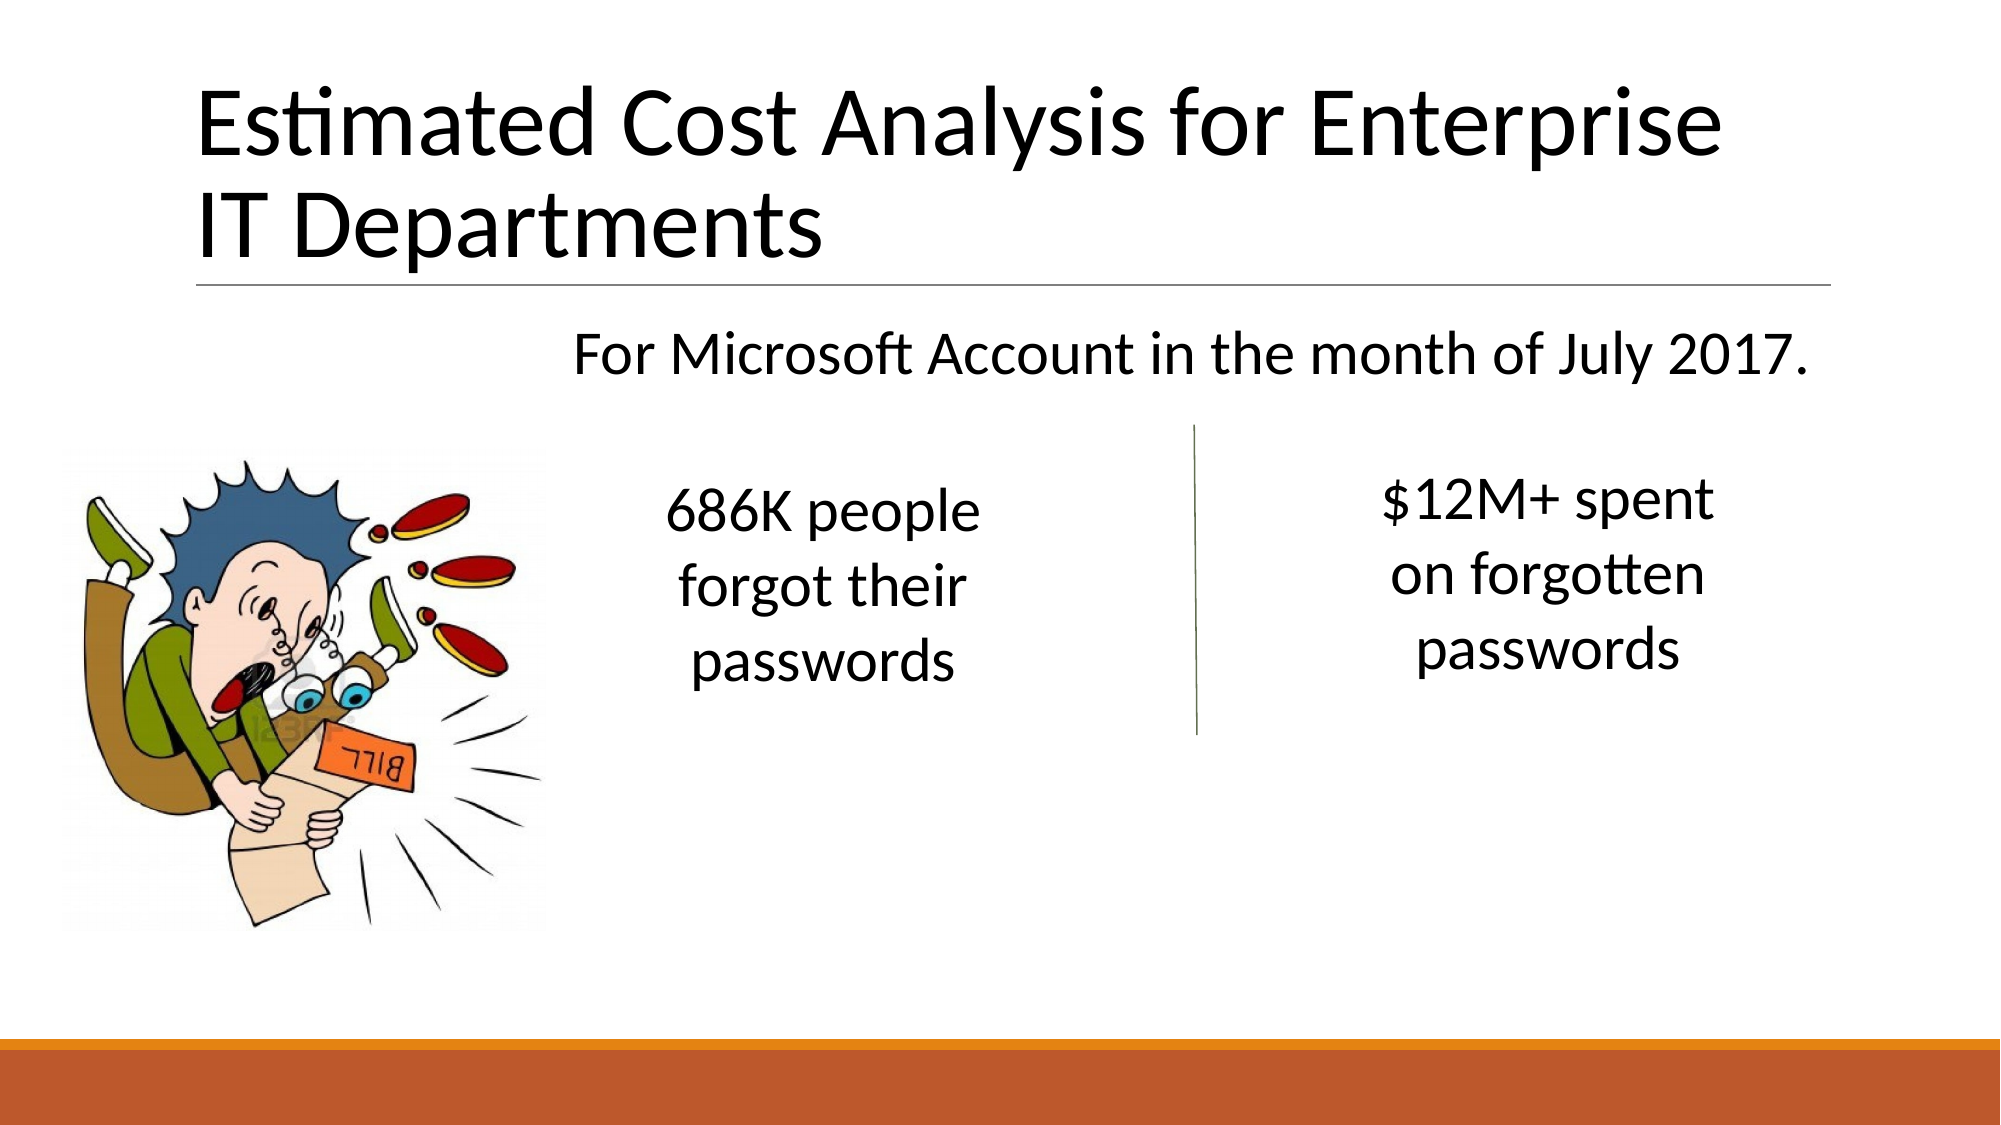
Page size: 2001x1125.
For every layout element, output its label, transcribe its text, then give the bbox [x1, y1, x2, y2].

picture [62, 447, 546, 931]
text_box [1193, 424, 1198, 736]
list For Microsoft Account in the month of July 2017. [485, 313, 1900, 845]
text_box $12M+ spent on forgotten passwords [1335, 441, 1762, 753]
title Estimated Cost Analysis for Enterprise IT Departments [180, 47, 1830, 285]
text_box 686K people forgot their passwords [610, 454, 1037, 765]
